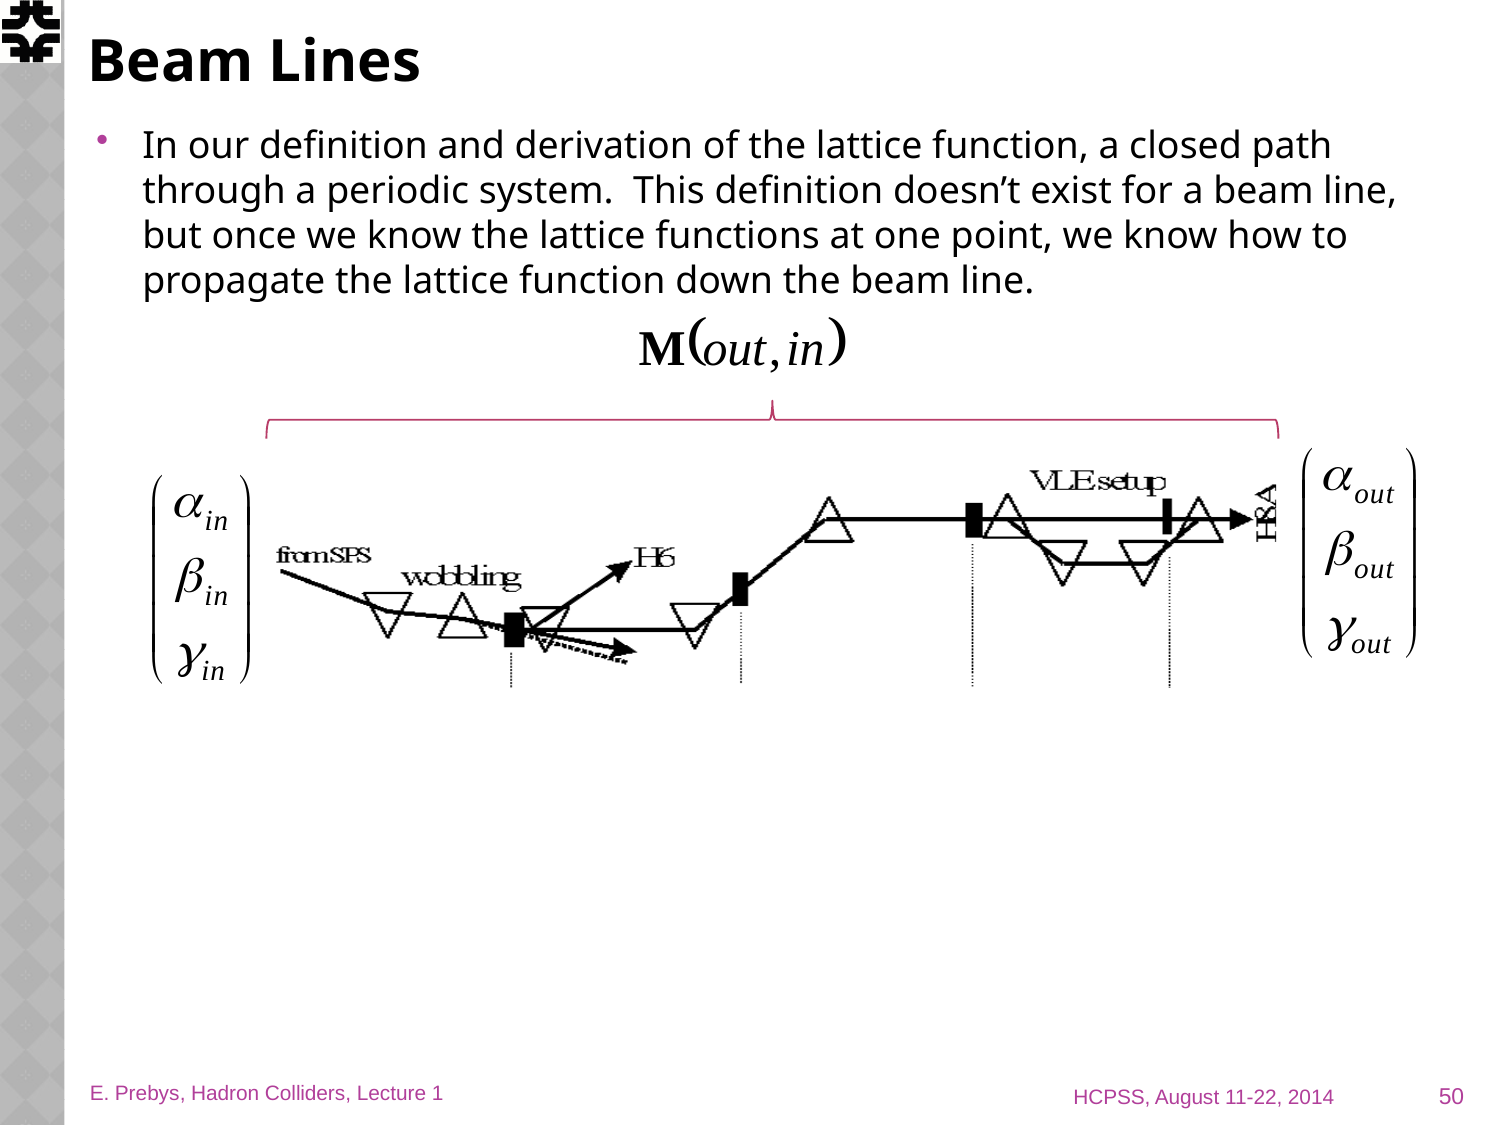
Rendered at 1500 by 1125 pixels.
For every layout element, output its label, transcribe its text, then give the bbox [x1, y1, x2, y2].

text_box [1291, 436, 1431, 671]
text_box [142, 462, 264, 697]
title Beam Lines [80, 20, 1436, 93]
footer E. Prebys, Hadron Colliders, Lecture 1 [75, 1075, 709, 1105]
picture [275, 454, 1277, 688]
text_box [631, 315, 849, 387]
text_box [0, 0, 65, 1125]
list In our definition and derivation of the lattice function, a closed path through a periodic system. This definition doesn’t exist for a beam line, but once we know the lattice functions at one point, we know how to propagate the lattice function down the beam line. [82, 112, 1437, 272]
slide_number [827, 1077, 1355, 1110]
slide_number 50 [1367, 1071, 1465, 1110]
text_box [265, 399, 1280, 439]
picture [0, 0, 61, 63]
